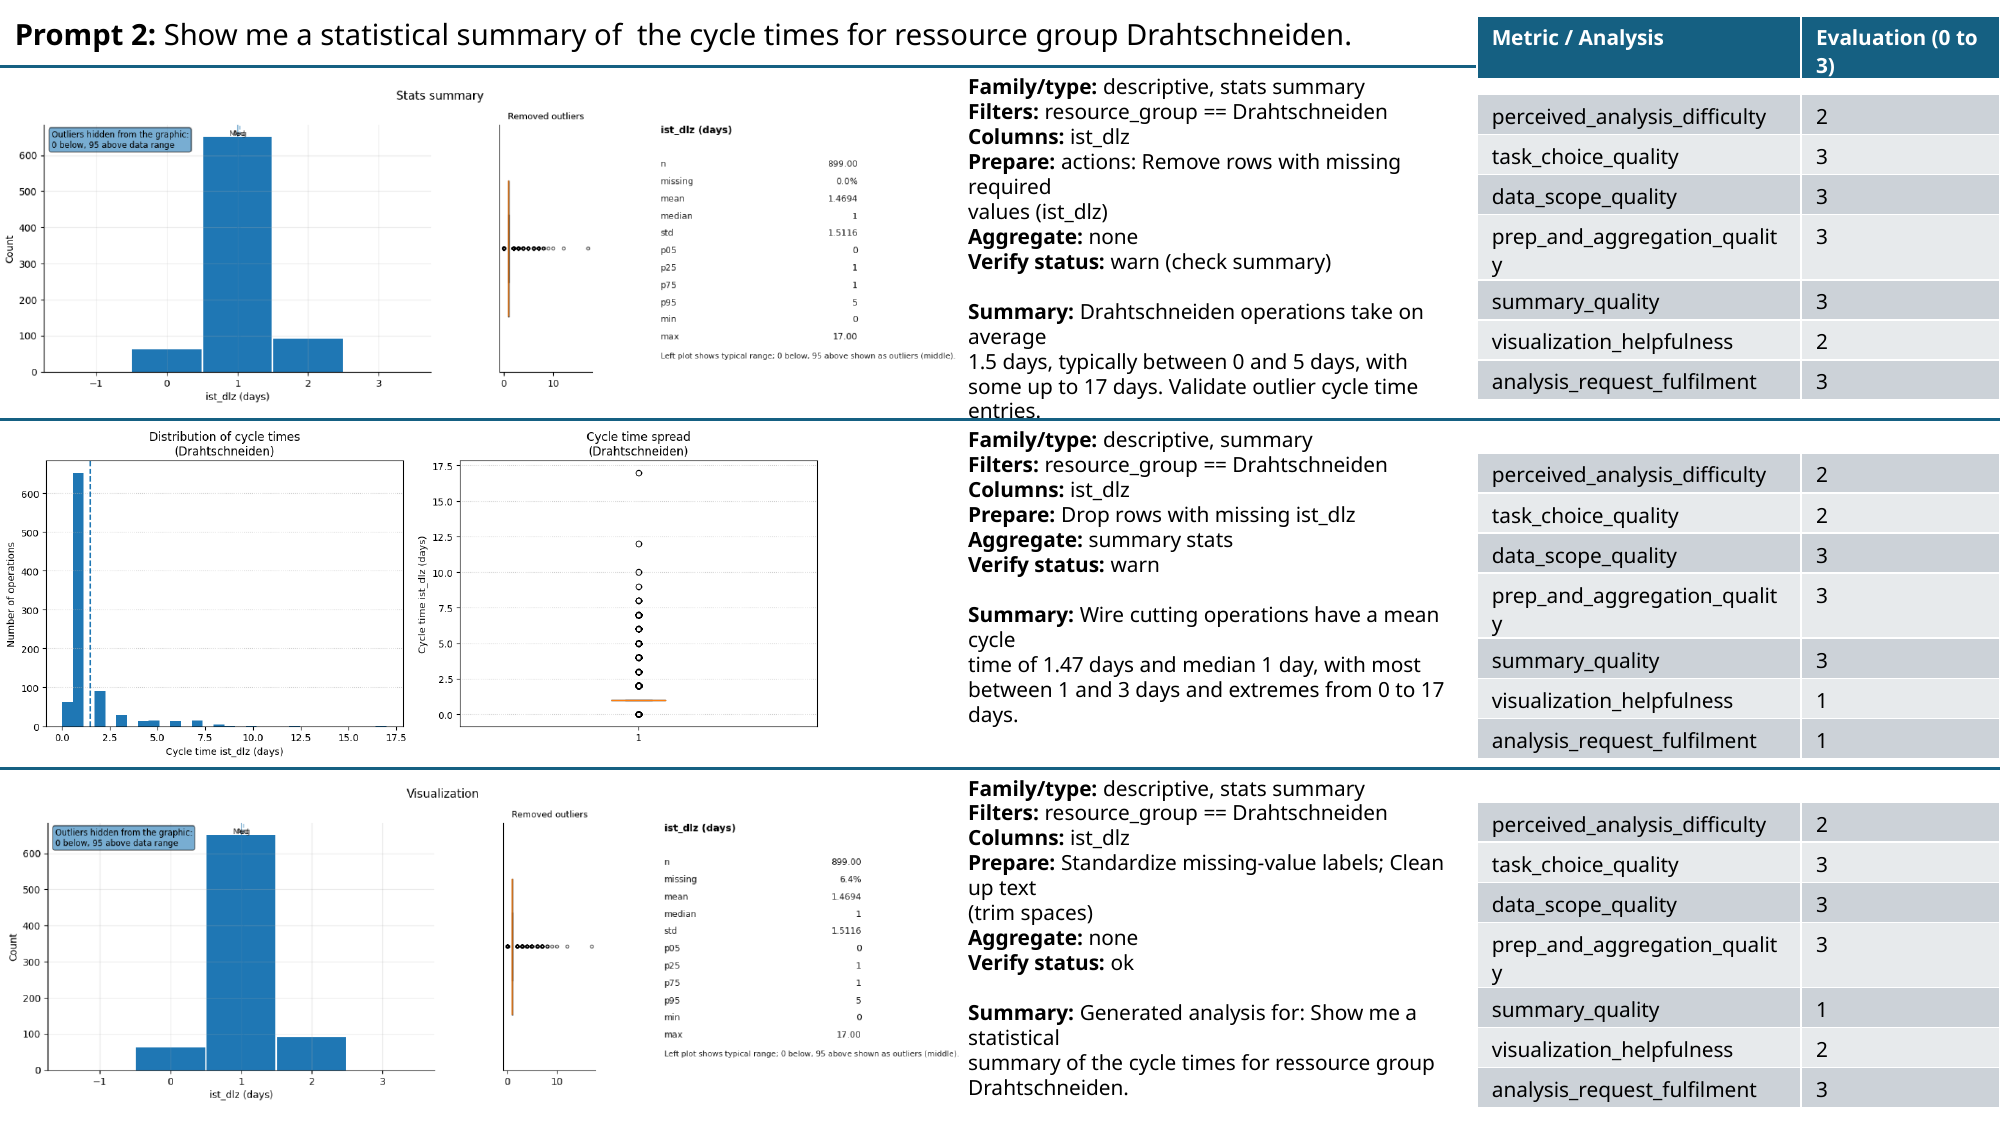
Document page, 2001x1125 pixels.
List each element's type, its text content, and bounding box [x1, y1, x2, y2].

table_cell 3 [1802, 639, 1999, 678]
table_header perceived_analysis_difficulty [1478, 803, 1800, 841]
table_cell 3 [1802, 281, 1999, 319]
table_header 2 [1802, 95, 1999, 134]
text_box Family/type: descriptive, stats summary Filters: resource_group == Drahtschneiden Columns: ist_dlz Prepare: Standardize missing-value labels; Clean up text (trim spaces) Aggregate: none Verify status: ok Summary: Generated analysis for: Show me a statistical summary of the cycle times for ressource group Drahtschneiden. [953, 770, 1477, 1108]
text_box Family/type: descriptive, summary Filters: resource_group == Drahtschneiden Columns: ist_dlz Prepare: Drop rows with missing ist_dlz Aggregate: summary stats Verify status: warn Summary: Wire cutting operations have a mean cycle time of 1.47 days and median 1 day, with most between 1 and 3 days and extremes from 0 to 17 days. [953, 420, 1477, 734]
table_cell summary_quality [1478, 281, 1800, 319]
table_cell prep_and_aggregation_quality [1478, 574, 1800, 637]
table_cell analysis_request_fulfilment [1478, 719, 1800, 758]
table_cell 3 [1802, 135, 1999, 174]
table_cell 3 [1802, 175, 1999, 214]
table_cell 3 [1802, 843, 1999, 882]
table_cell 2 [1802, 321, 1999, 359]
picture [0, 423, 824, 764]
table_cell 3 [1802, 923, 1999, 987]
table_header perceived_analysis_difficulty [1478, 95, 1800, 134]
table_cell task_choice_quality [1478, 843, 1800, 882]
picture [0, 782, 962, 1110]
table_cell 3 [1802, 534, 1999, 572]
table_cell prep_and_aggregation_quality [1478, 215, 1800, 279]
table_cell 3 [1802, 361, 1999, 399]
table_header Metric / Analysis [1478, 17, 1800, 65]
table_cell task_choice_quality [1478, 494, 1800, 532]
table_cell analysis_request_fulfilment [1478, 361, 1800, 399]
text_box Prompt 2: Show me a statistical summary of the cycle times for ressource group Drahtschneiden. [0, 9, 1429, 59]
text_box Family/type: descriptive, stats summary Filters: resource_group == Drahtschneiden Columns: ist_dlz Prepare: actions: Remove rows with missing required values (ist_dlz) Aggregate: none Verify status: warn (check summary) Summary: Drahtschneiden operations take on average 1.5 days, typically between 0 and 5 days, with some up to 17 days. Validate outlier cycle time entries. [953, 68, 1477, 418]
table_cell 3 [1802, 883, 1999, 922]
table_cell 1 [1802, 988, 1999, 1027]
table_cell visualization_helpfulness [1478, 321, 1800, 359]
table_cell 2 [1802, 494, 1999, 532]
table_cell summary_quality [1478, 639, 1800, 678]
table_cell 3 [1802, 574, 1999, 637]
table_cell 3 [1802, 1068, 1999, 1107]
table_cell visualization_helpfulness [1478, 1028, 1800, 1067]
table_cell 3 [1802, 215, 1999, 279]
table_header Metric / Analysis [1478, 67, 1800, 78]
table_cell summary_quality [1478, 988, 1800, 1027]
table_cell visualization_helpfulness [1478, 679, 1800, 718]
table_header 2 [1802, 454, 1999, 492]
table_cell analysis_request_fulfilment [1478, 1068, 1800, 1107]
table_header perceived_analysis_difficulty [1478, 454, 1800, 492]
table_header 2 [1802, 803, 1999, 841]
table_cell data_scope_quality [1478, 883, 1800, 922]
table_header Evaluation (0 to 3) [1802, 67, 1999, 78]
table_cell data_scope_quality [1478, 175, 1800, 214]
table_cell 2 [1802, 1028, 1999, 1067]
picture [0, 82, 962, 412]
table_cell 1 [1802, 679, 1999, 718]
table_cell prep_and_aggregation_quality [1478, 923, 1800, 987]
table_cell 1 [1802, 719, 1999, 758]
table_cell task_choice_quality [1478, 135, 1800, 174]
table_header Evaluation (0 to 3) [1802, 17, 1999, 65]
table_cell data_scope_quality [1478, 534, 1800, 572]
